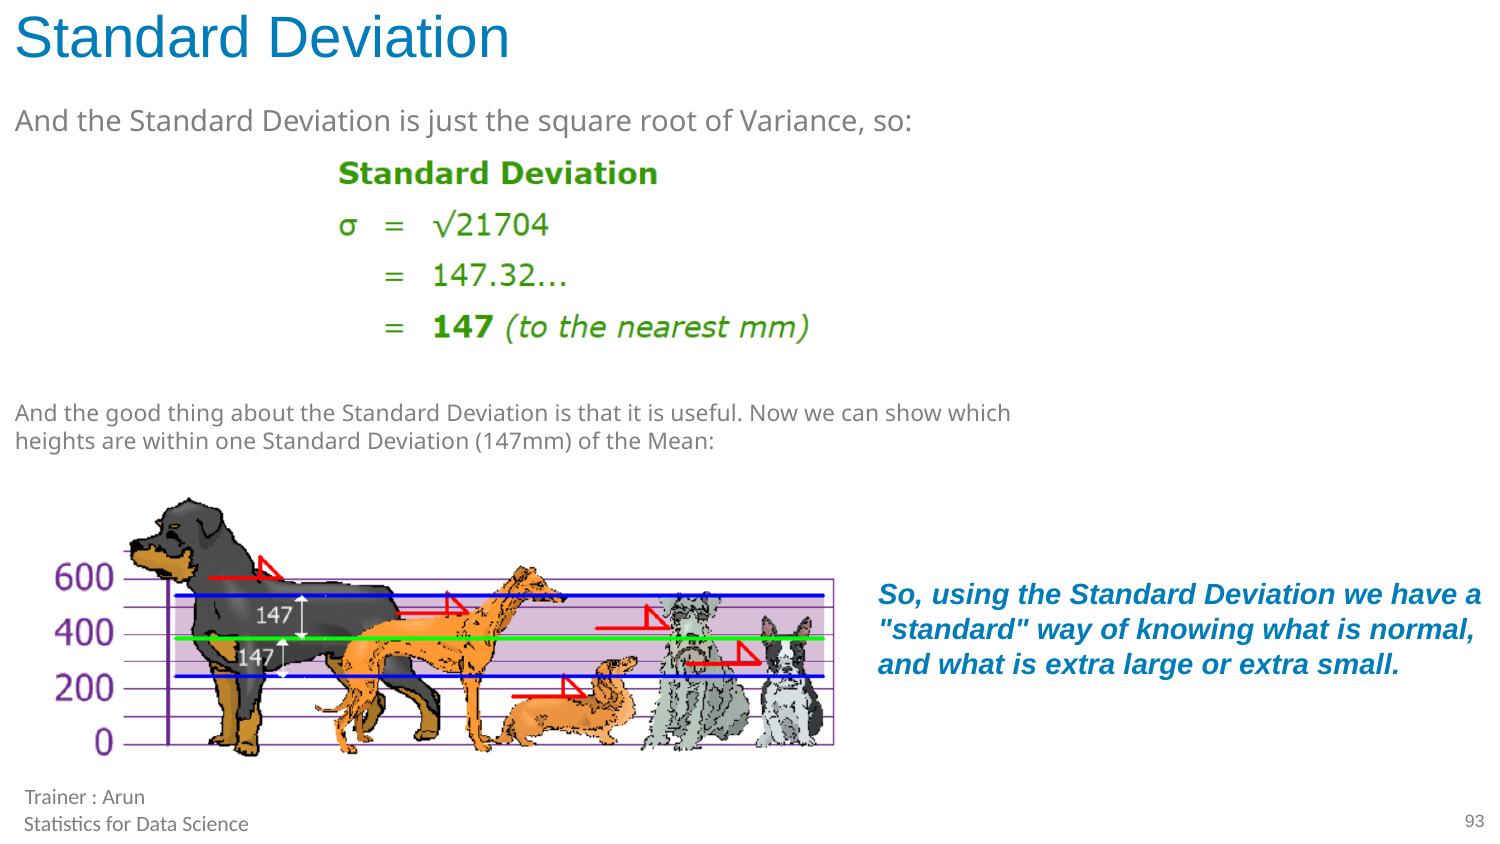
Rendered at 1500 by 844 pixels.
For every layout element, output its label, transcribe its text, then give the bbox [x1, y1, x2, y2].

text_box And the Standard Deviation is just the square root of Variance, so: [0, 94, 1229, 145]
title Standard Deviation [0, 0, 1350, 105]
text_box So, using the Standard Deviation we have a "standard" way of knowing what is normal, and what is extra large or extra small. [863, 567, 1500, 688]
picture [34, 486, 840, 758]
picture [325, 145, 816, 353]
text_box And the good thing about the Standard Deviation is that it is useful. Now we can show which heights are within one Standard Deviation (147mm) of the Mean: [0, 391, 1038, 462]
